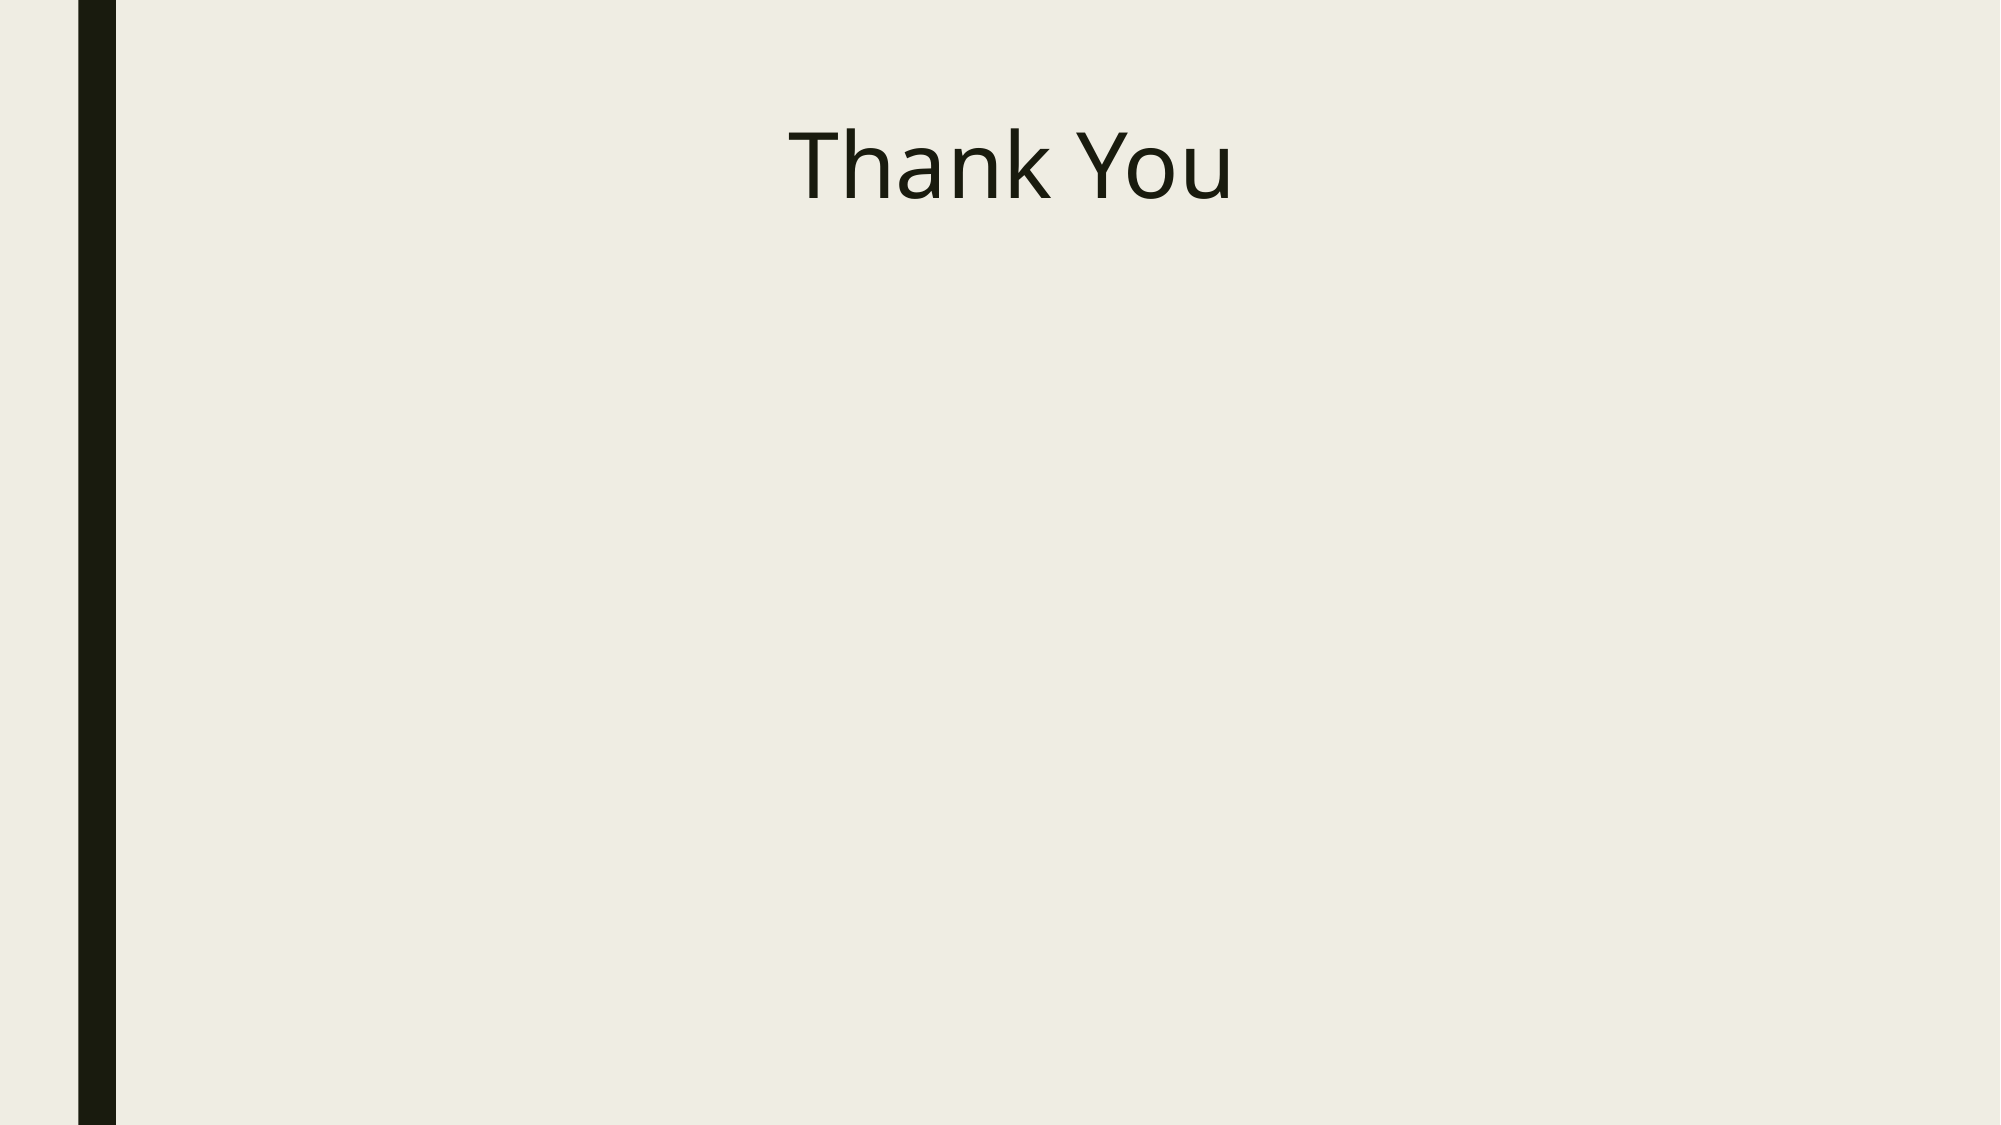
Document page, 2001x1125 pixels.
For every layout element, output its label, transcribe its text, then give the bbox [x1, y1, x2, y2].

title Thank You [225, 112, 1800, 357]
